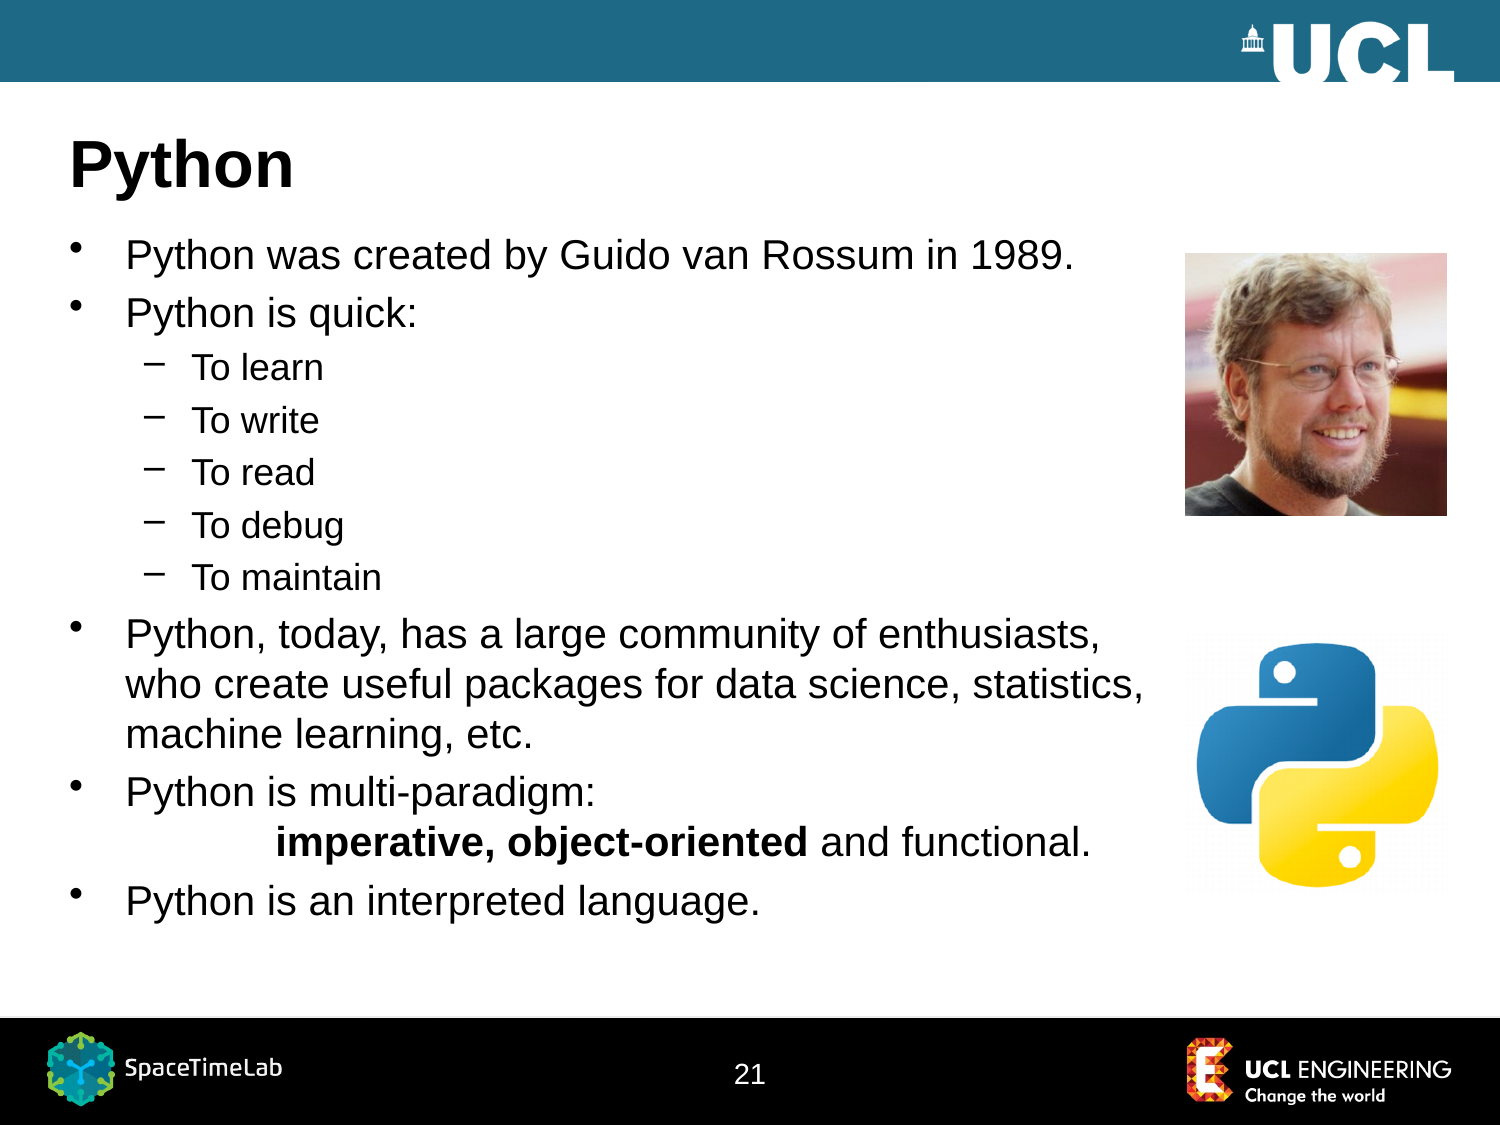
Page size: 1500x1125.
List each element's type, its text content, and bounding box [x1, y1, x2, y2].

picture [1185, 253, 1448, 516]
footer 21 [496, 1042, 1004, 1103]
picture [1185, 633, 1448, 896]
picture [0, 990, 1500, 1125]
list Python was created by Guido van Rossum in 1989. Python is quick: To learn To write To read To debug To maintain Python, today, has a large community of enthusiasts, who create useful packages for data science, statistics, machine learning, etc. Python is multi-paradigm: imperative, object-oriented and functional. Python is an interpreted language. [54, 219, 1164, 988]
title Python [54, 113, 1447, 197]
